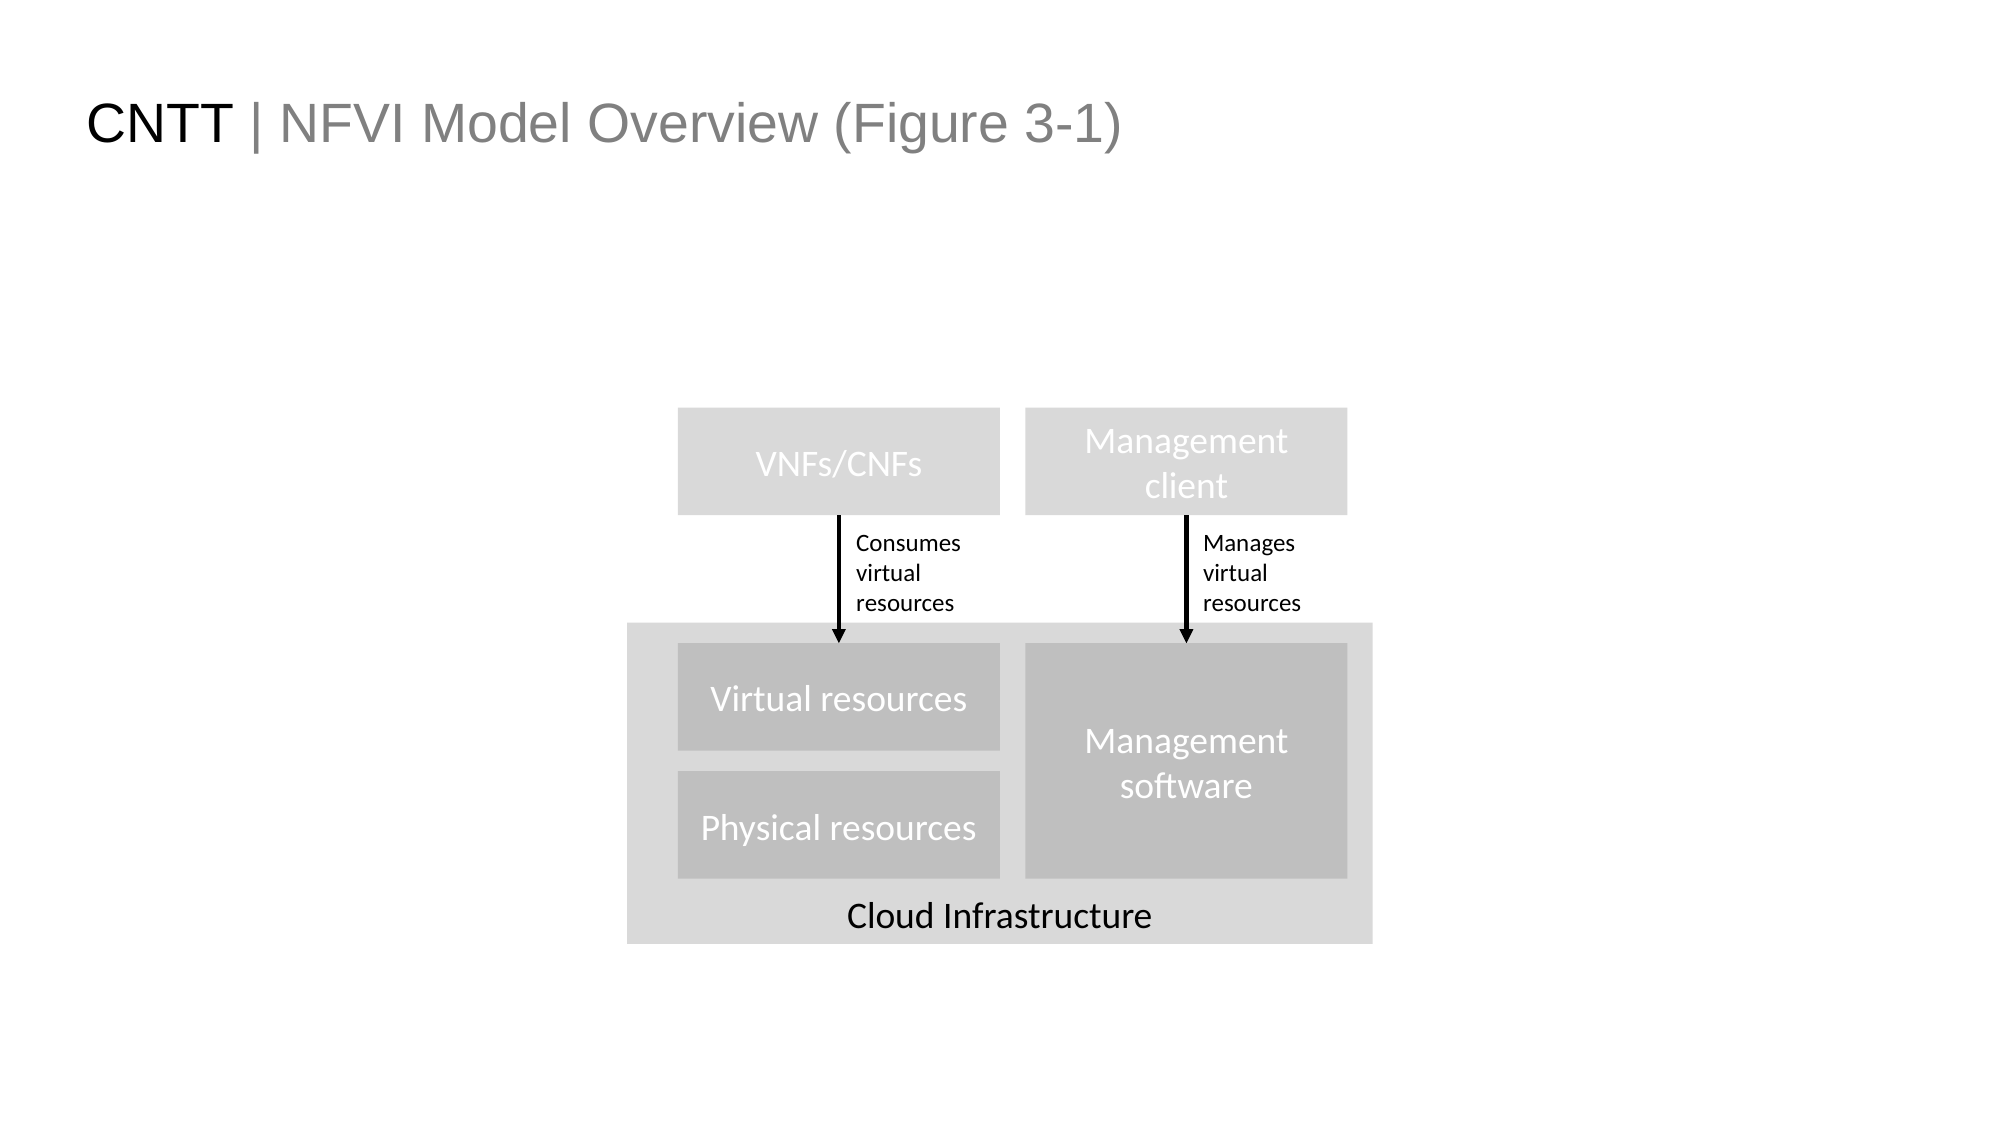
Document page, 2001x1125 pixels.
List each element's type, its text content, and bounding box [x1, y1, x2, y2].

text_box Consumes virtual resources [841, 519, 1024, 624]
text_box Manages virtual resources [1188, 519, 1371, 624]
text_box Management client [1024, 407, 1348, 516]
text_box Management software [1024, 642, 1348, 880]
text_box Cloud Infrastructure [626, 622, 1374, 945]
text_box VNFs/CNFs [677, 407, 1001, 516]
text_box Virtual resources [677, 642, 1001, 752]
text_box Physical resources [677, 770, 1001, 880]
